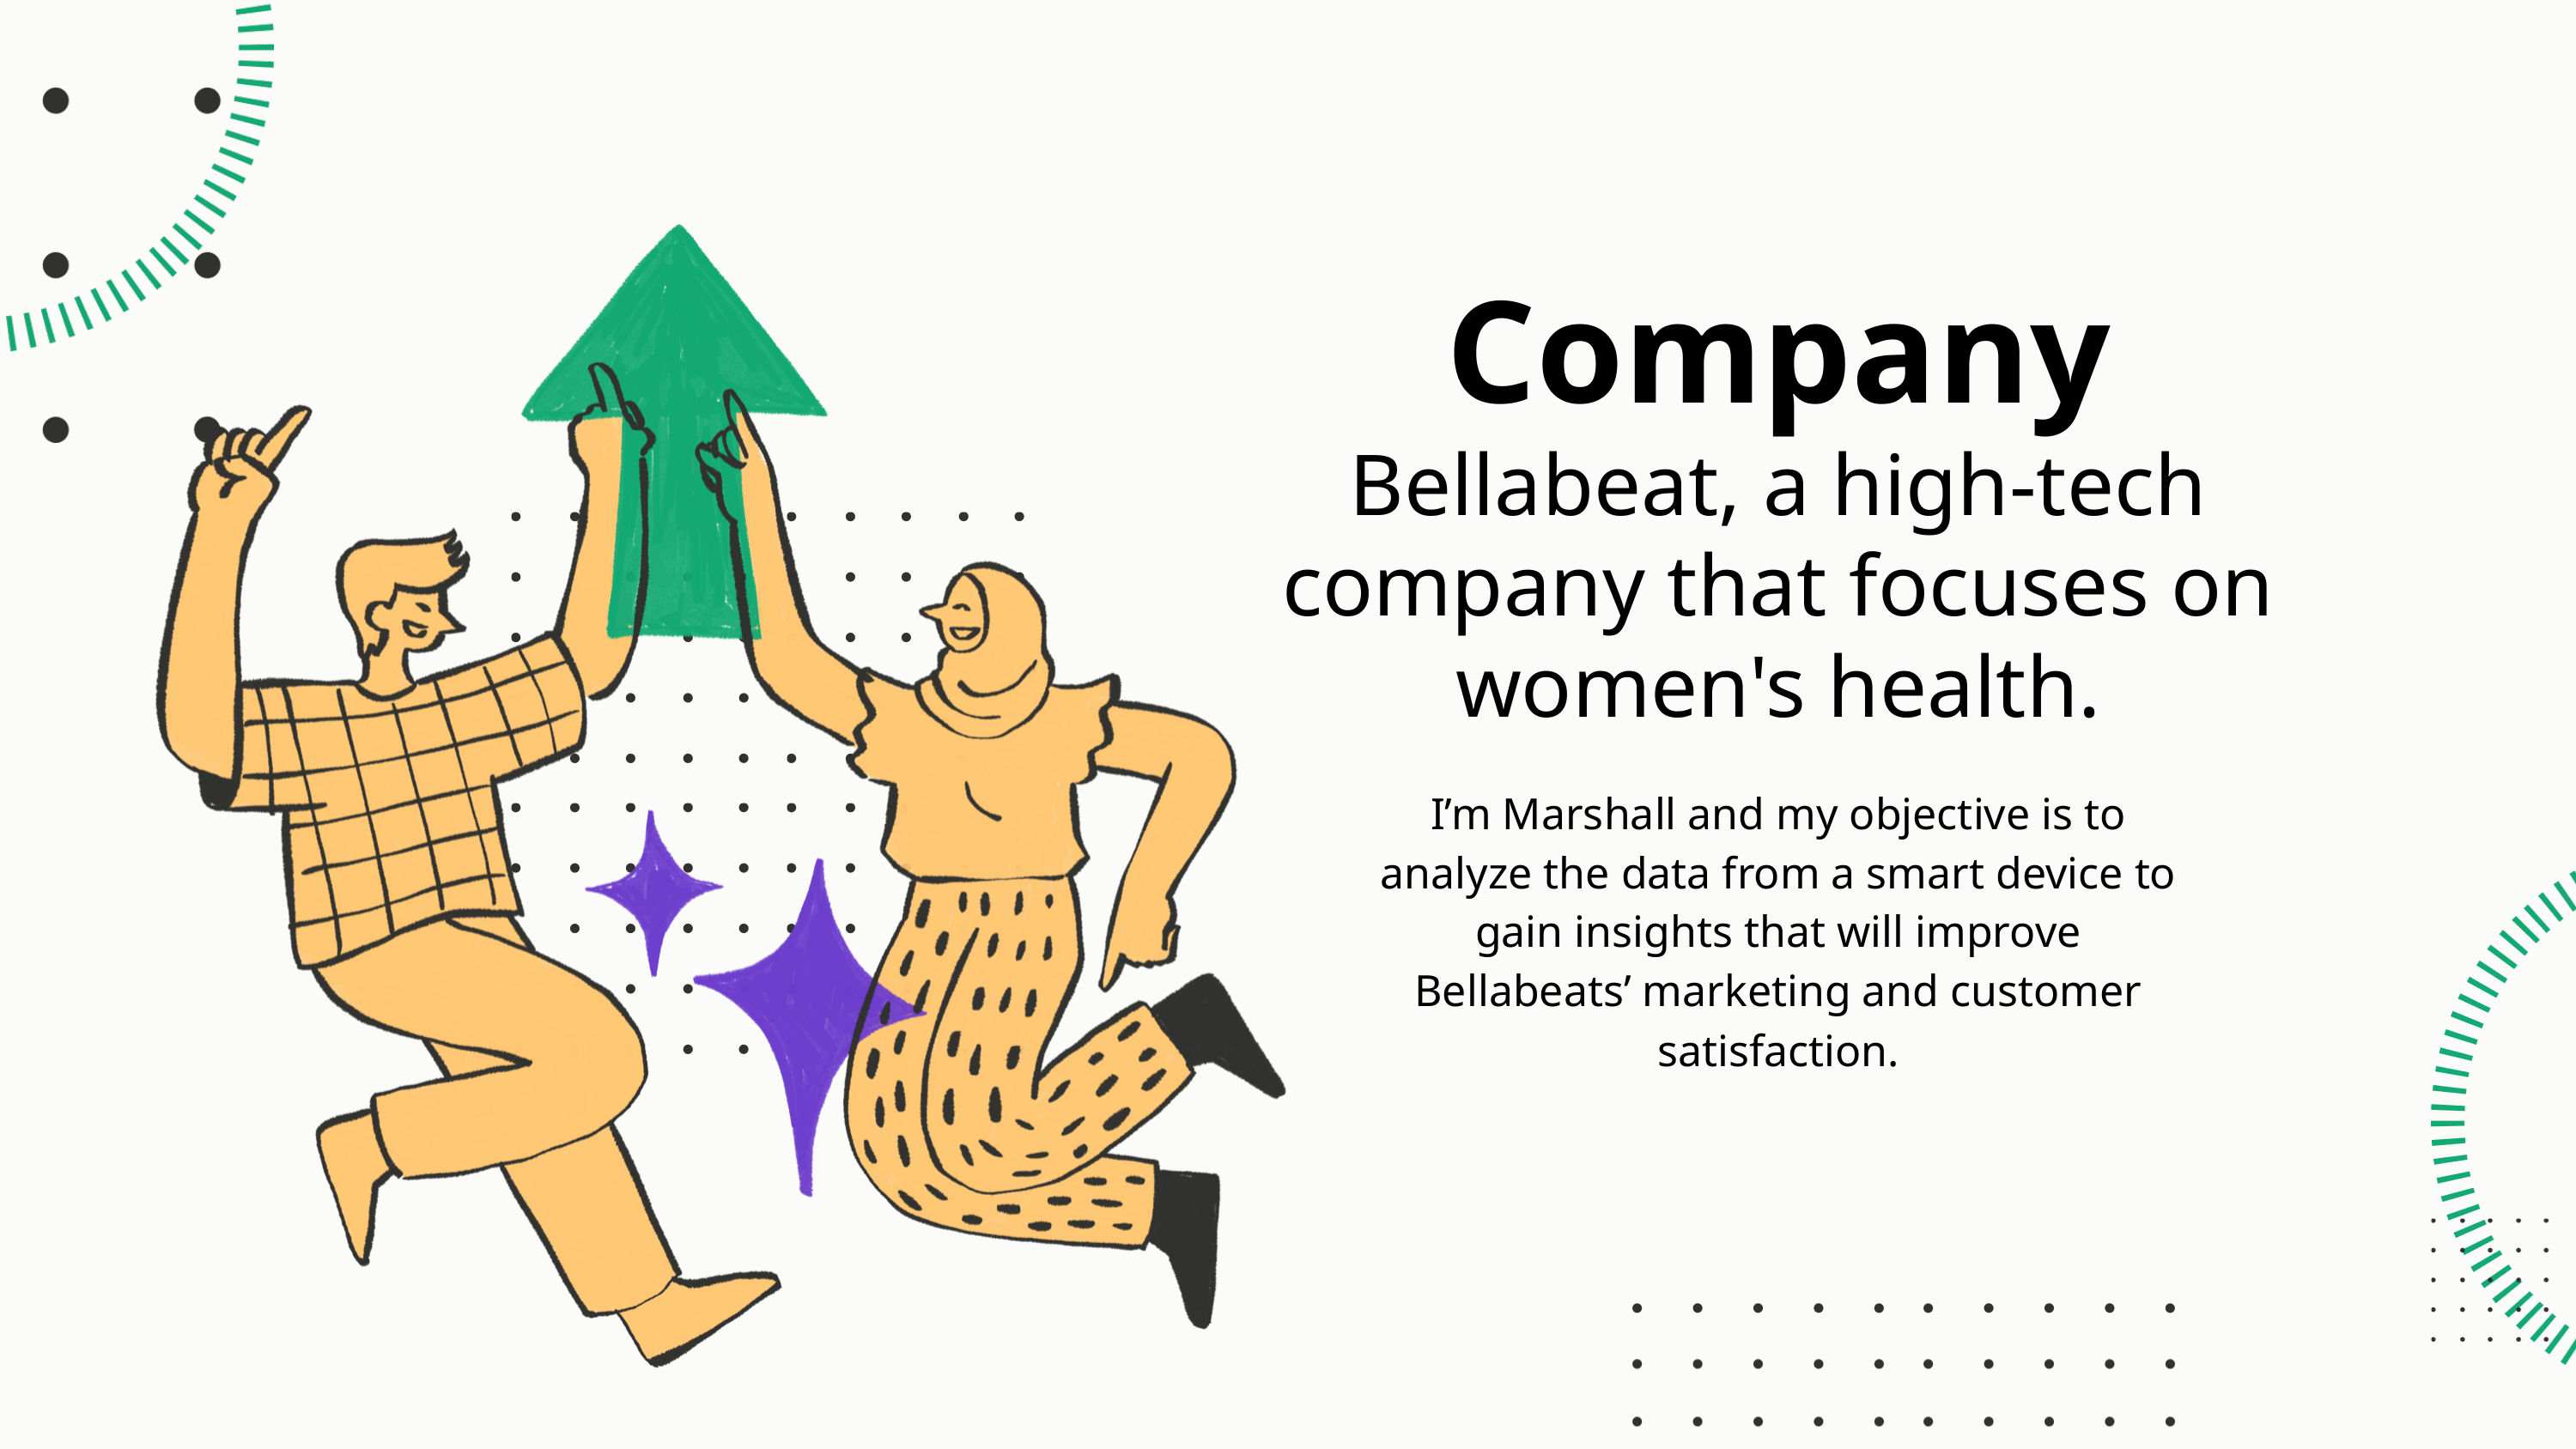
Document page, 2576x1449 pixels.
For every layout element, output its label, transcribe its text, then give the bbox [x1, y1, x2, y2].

picture [2430, 830, 2576, 1411]
text_box Company Bellabeat, a high-tech company that focuses on women's health. [1291, 261, 2383, 734]
picture [0, 0, 1289, 1371]
picture [1632, 1303, 2176, 1449]
text_box I’m Marshall and my objective is to analyze the data from a smart device to gain insights that will improve Bellabeats’ marketing and customer satisfaction. [1364, 779, 2193, 1075]
